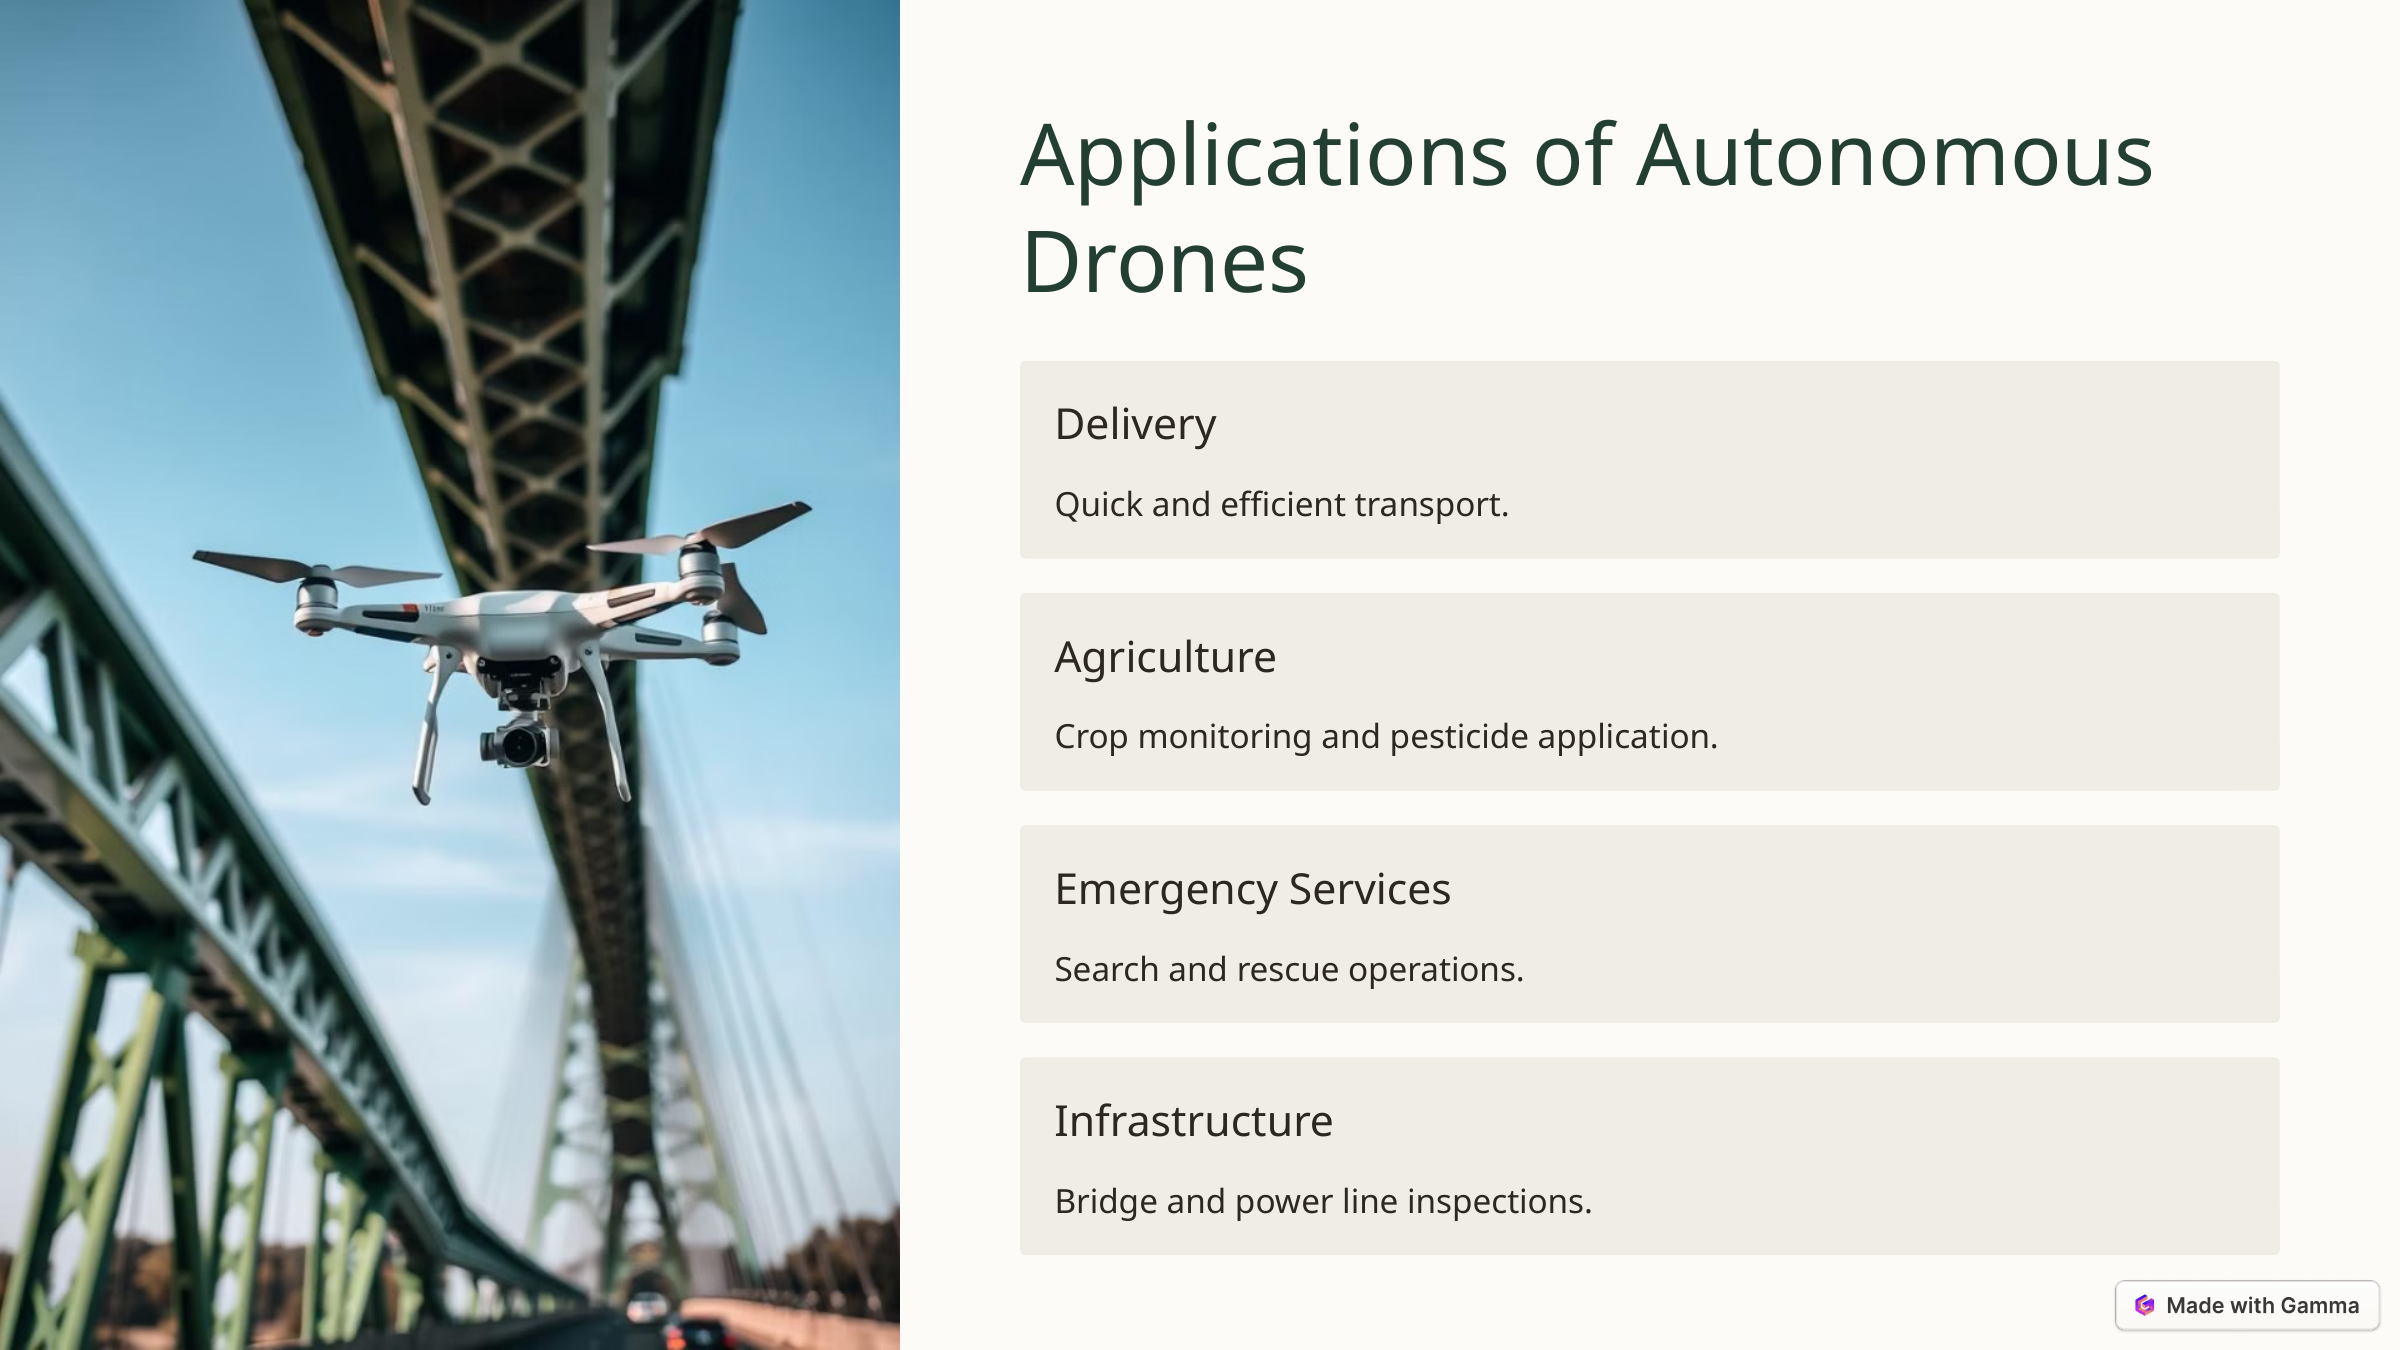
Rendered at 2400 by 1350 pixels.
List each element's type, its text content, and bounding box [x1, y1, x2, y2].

text_box Agriculture [1054, 627, 1484, 681]
text_box [1020, 592, 2280, 791]
text_box [1020, 1057, 2280, 1256]
text_box Crop monitoring and pesticide application. [1054, 701, 2246, 757]
picture [2106, 1271, 2389, 1339]
text_box Bridge and power line inspections. [1054, 1165, 2246, 1221]
text_box Applications of Autonomous Drones [1020, 94, 2280, 310]
text_box Emergency Services [1054, 859, 1484, 914]
picture [0, 0, 900, 1350]
text_box Search and rescue operations. [1054, 933, 2246, 989]
text_box Quick and efficient transport. [1054, 469, 2246, 525]
text_box Delivery [1054, 395, 1484, 449]
text_box [1020, 360, 2280, 559]
text_box [1020, 825, 2280, 1023]
text_box Infrastructure [1054, 1091, 1484, 1146]
